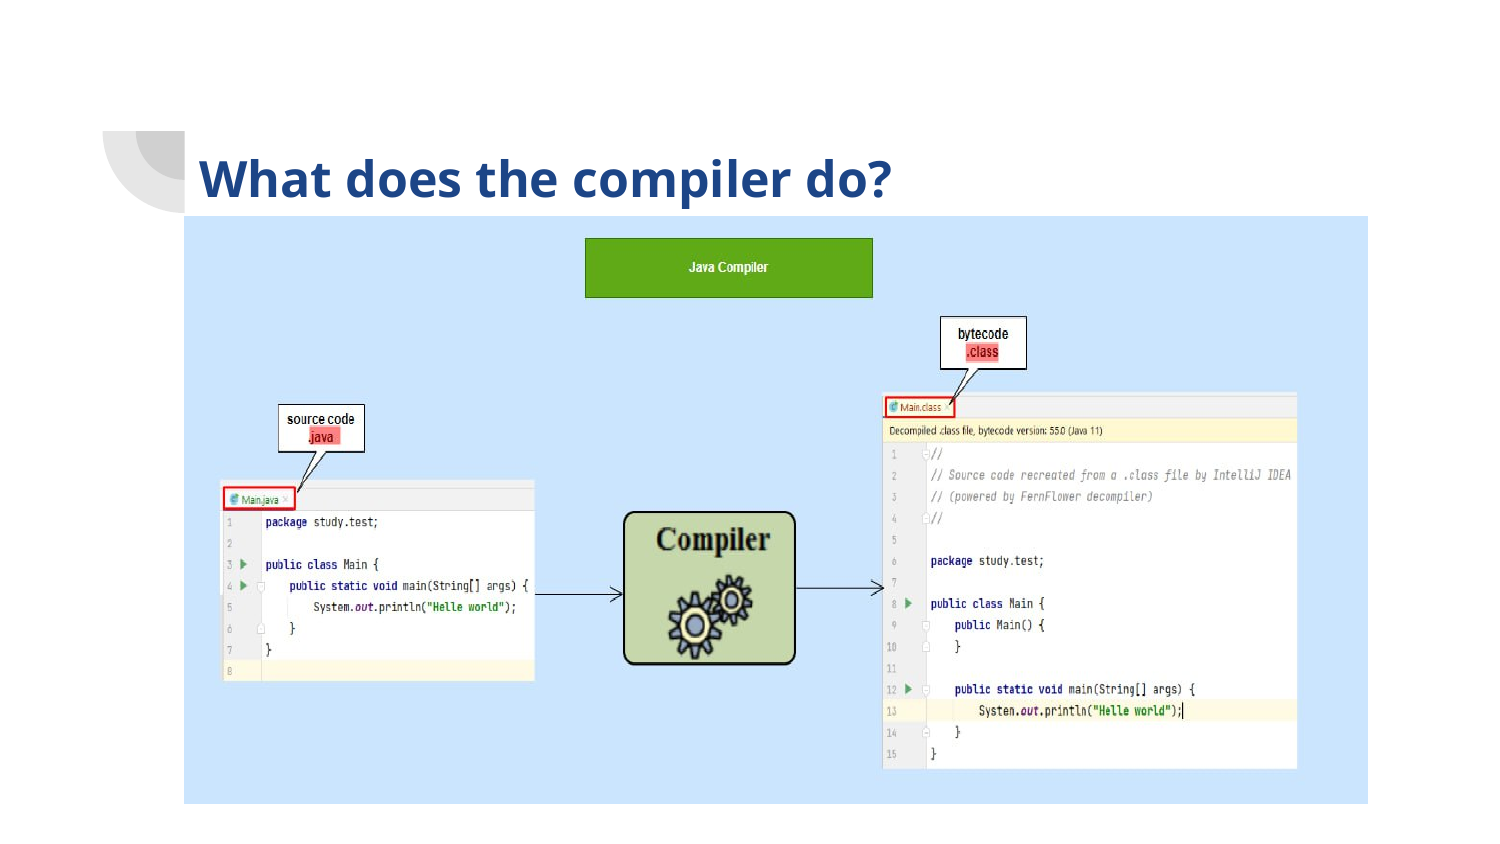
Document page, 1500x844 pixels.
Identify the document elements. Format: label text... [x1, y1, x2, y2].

title What does the compiler do? [184, 132, 1368, 216]
picture [184, 216, 1368, 805]
